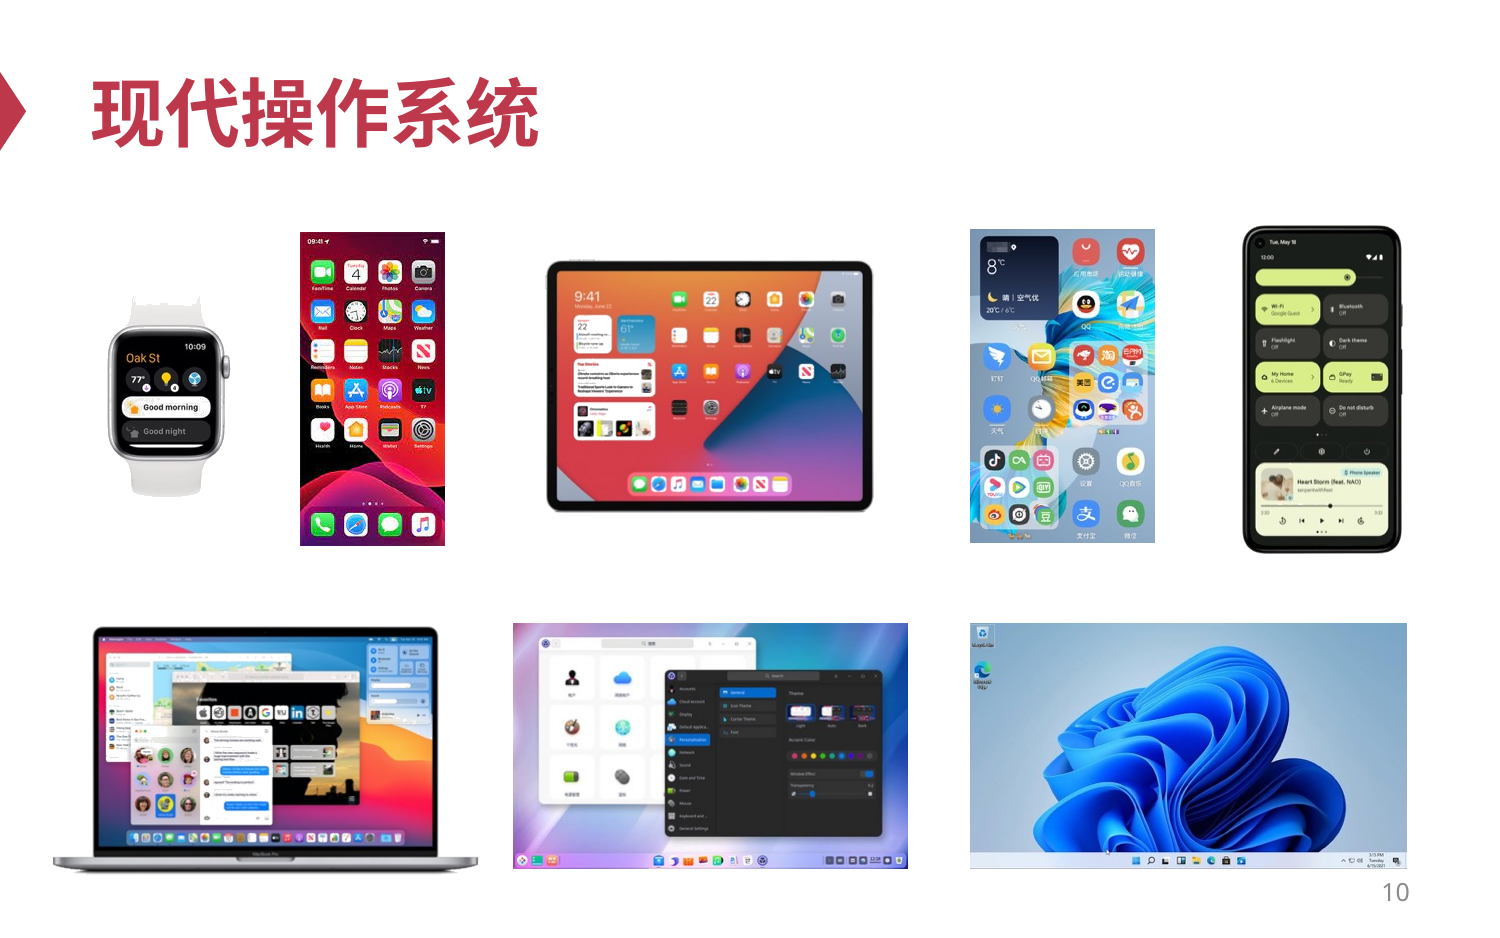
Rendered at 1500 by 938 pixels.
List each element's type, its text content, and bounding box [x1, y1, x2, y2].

picture [970, 623, 1408, 870]
title 现代操作系统 [75, 37, 1425, 186]
picture [19, 586, 512, 916]
slide_number 10 [1074, 868, 1425, 919]
picture [513, 623, 908, 870]
picture [31, 232, 445, 547]
picture [513, 227, 907, 545]
picture [970, 218, 1500, 560]
